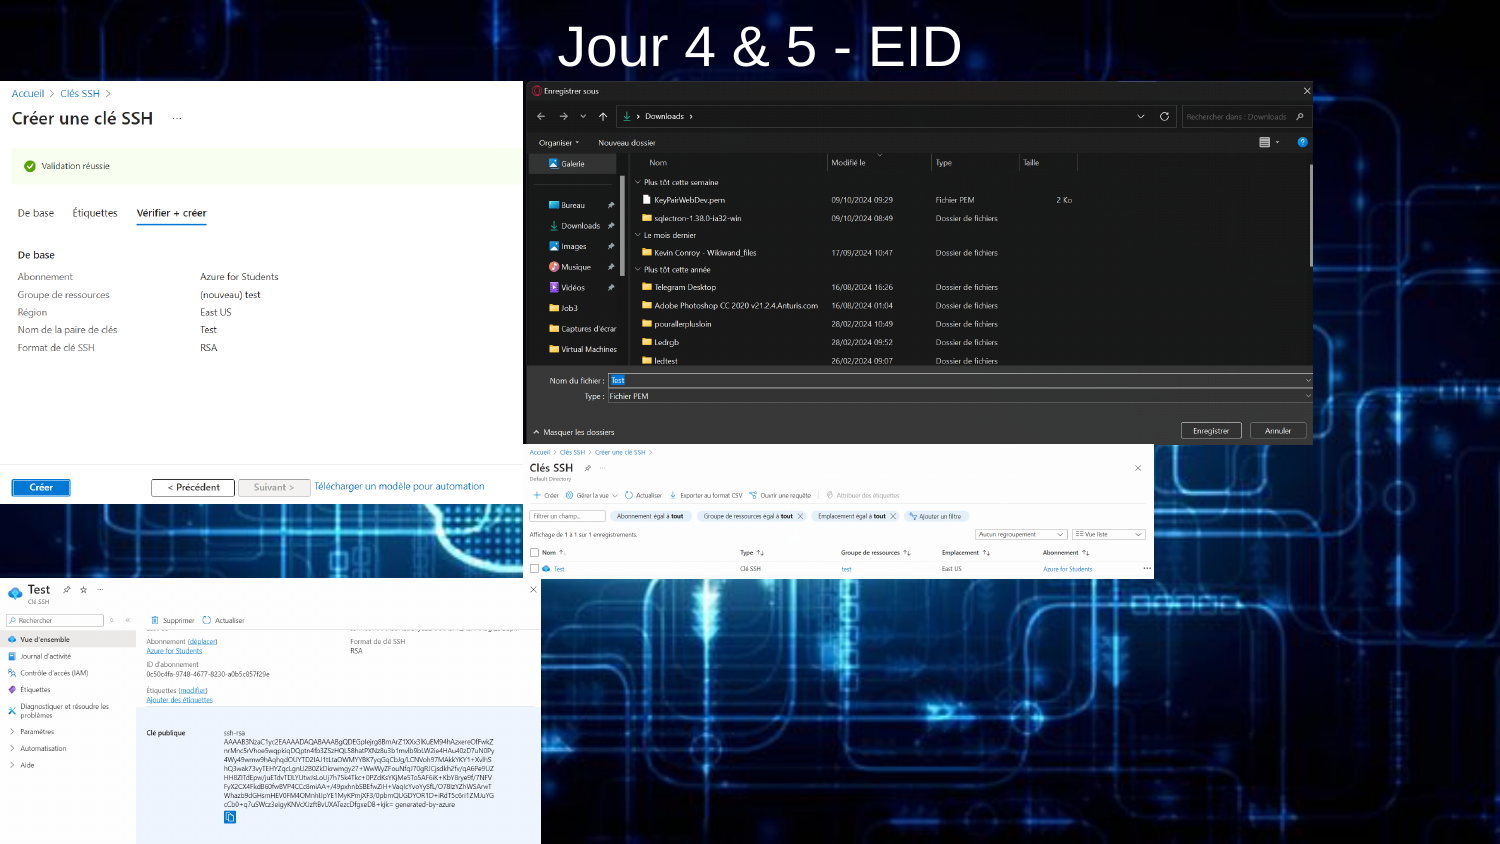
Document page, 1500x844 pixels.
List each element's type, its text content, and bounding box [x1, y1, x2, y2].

title Jour 4 & 5 - EID [61, 0, 1460, 94]
picture [0, 0, 1500, 844]
